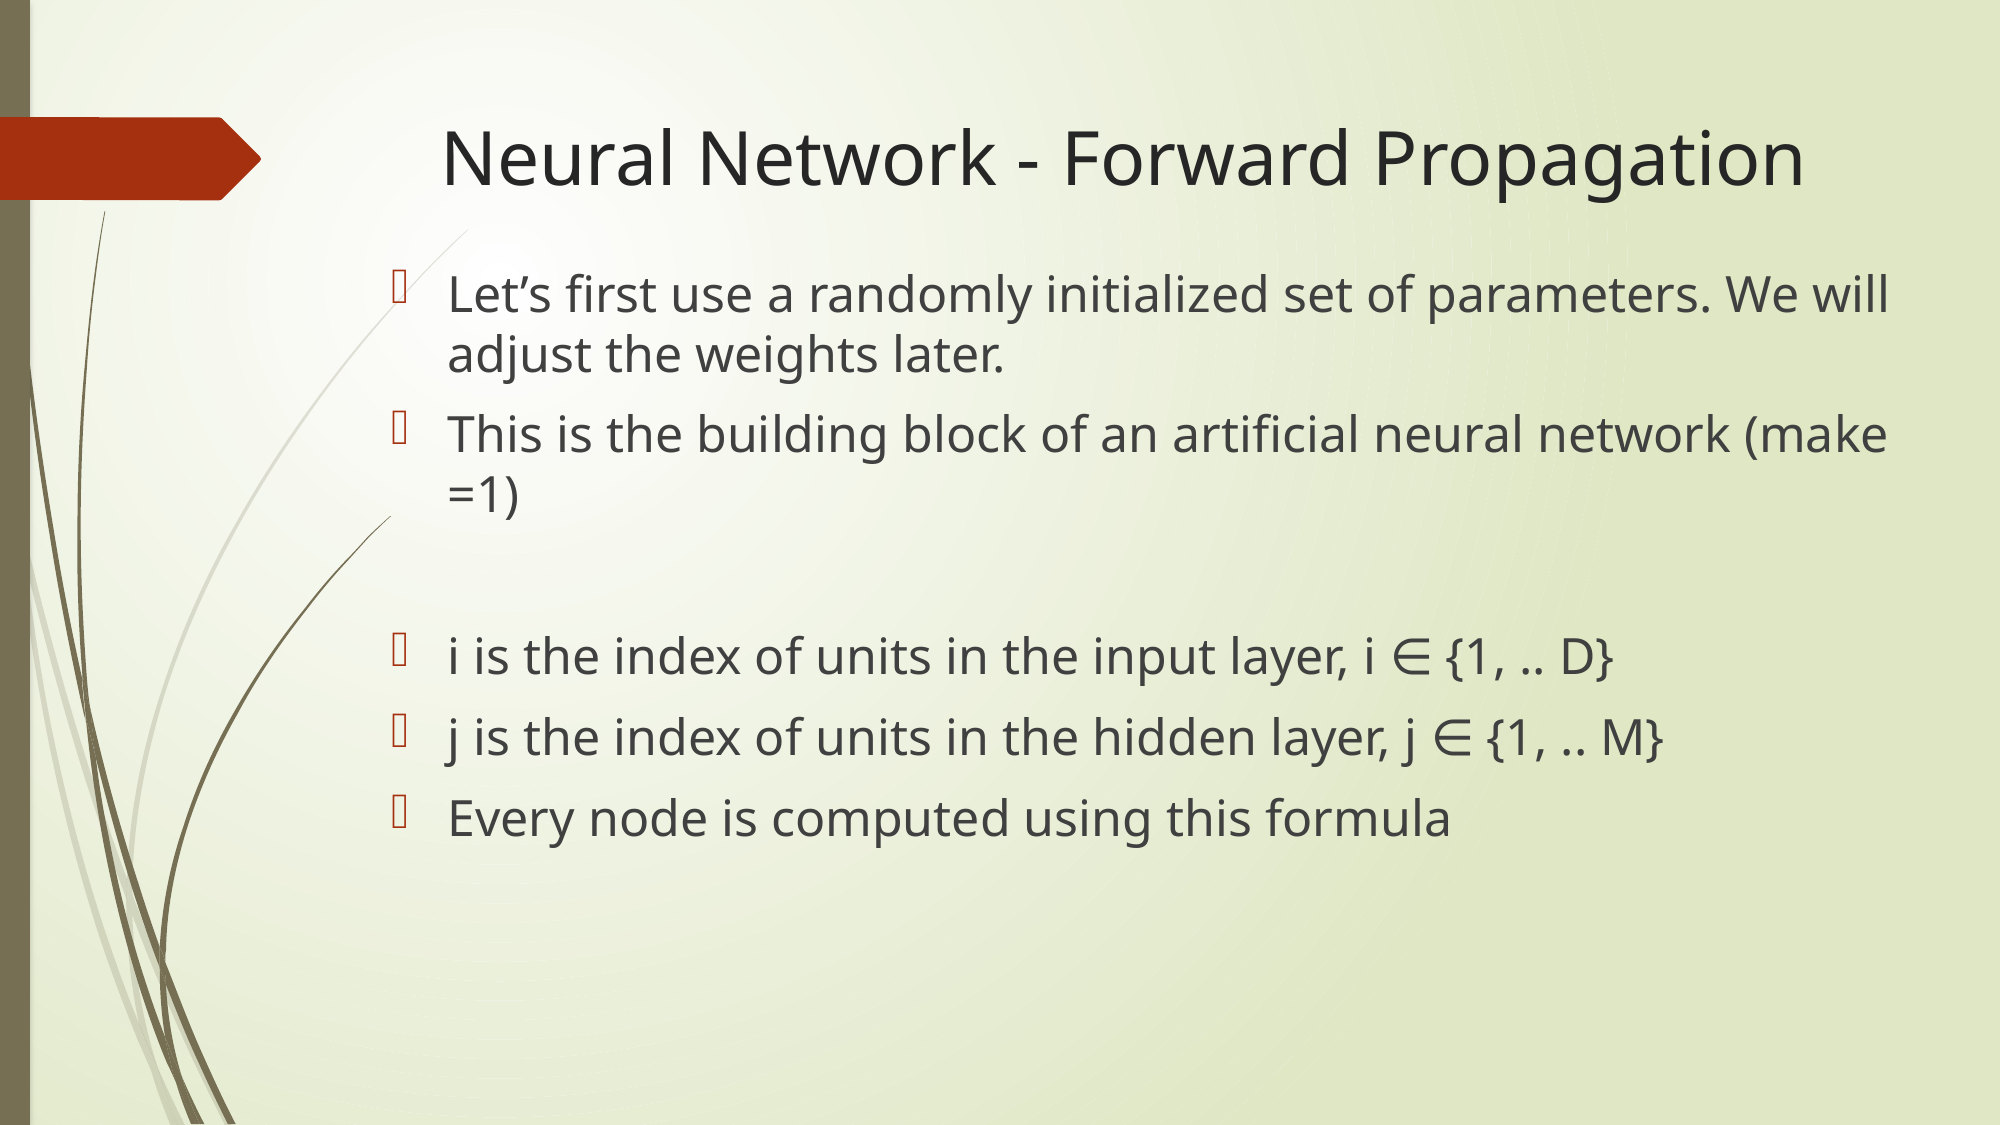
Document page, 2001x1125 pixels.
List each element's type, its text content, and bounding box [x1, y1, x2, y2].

title Neural Network - Forward Propagation [425, 102, 1888, 313]
